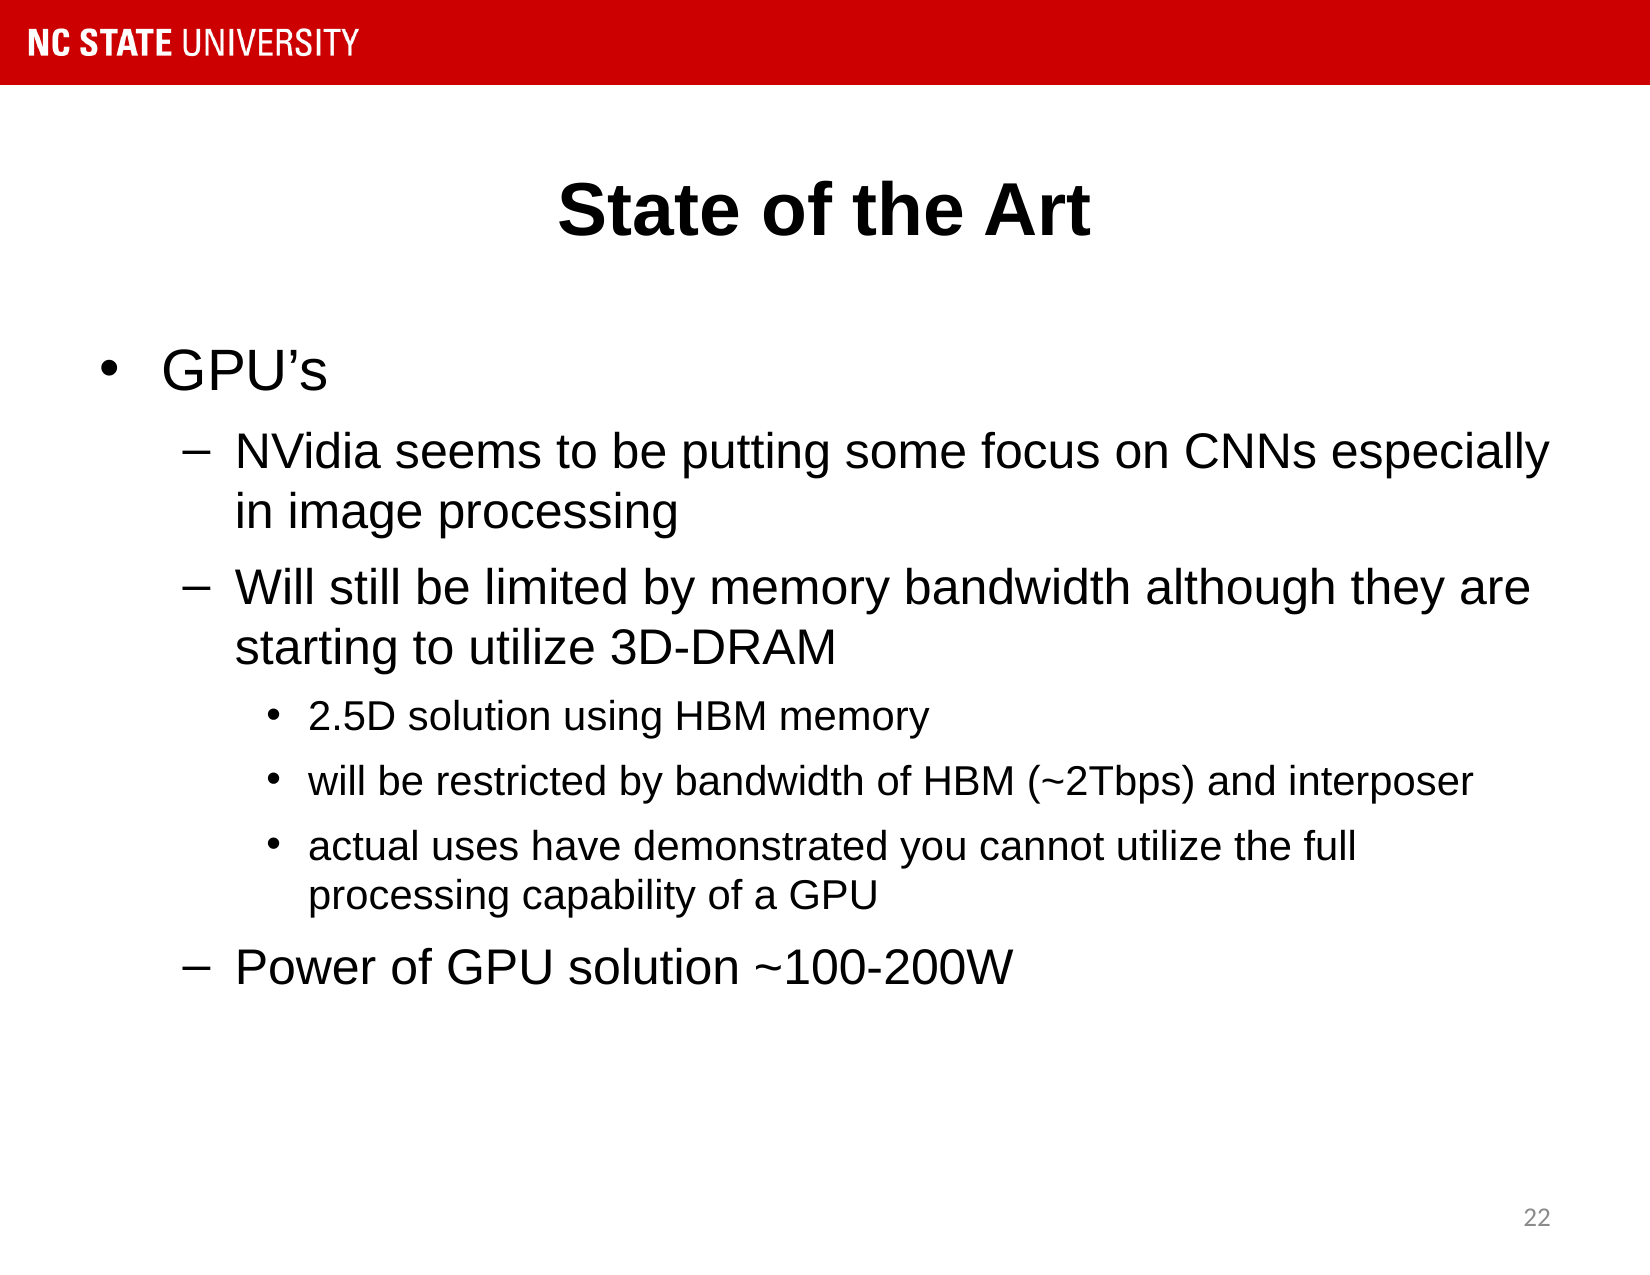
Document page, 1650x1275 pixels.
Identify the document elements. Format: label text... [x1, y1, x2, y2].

list GPU’s NVidia seems to be putting some focus on CNNs especially in image processing Will still be limited by memory bandwidth although they are starting to utilize 3D-DRAM 2.5D solution using HBM memory will be restricted by bandwidth of HBM (~2Tbps) and interposer actual uses have demonstrated you cannot utilize the full processing capability of a GPU Power of GPU solution ~100-200W [82, 323, 1568, 1118]
slide_number 22 [1182, 1181, 1568, 1250]
picture [0, 0, 1650, 85]
title State of the Art [82, 106, 1568, 305]
